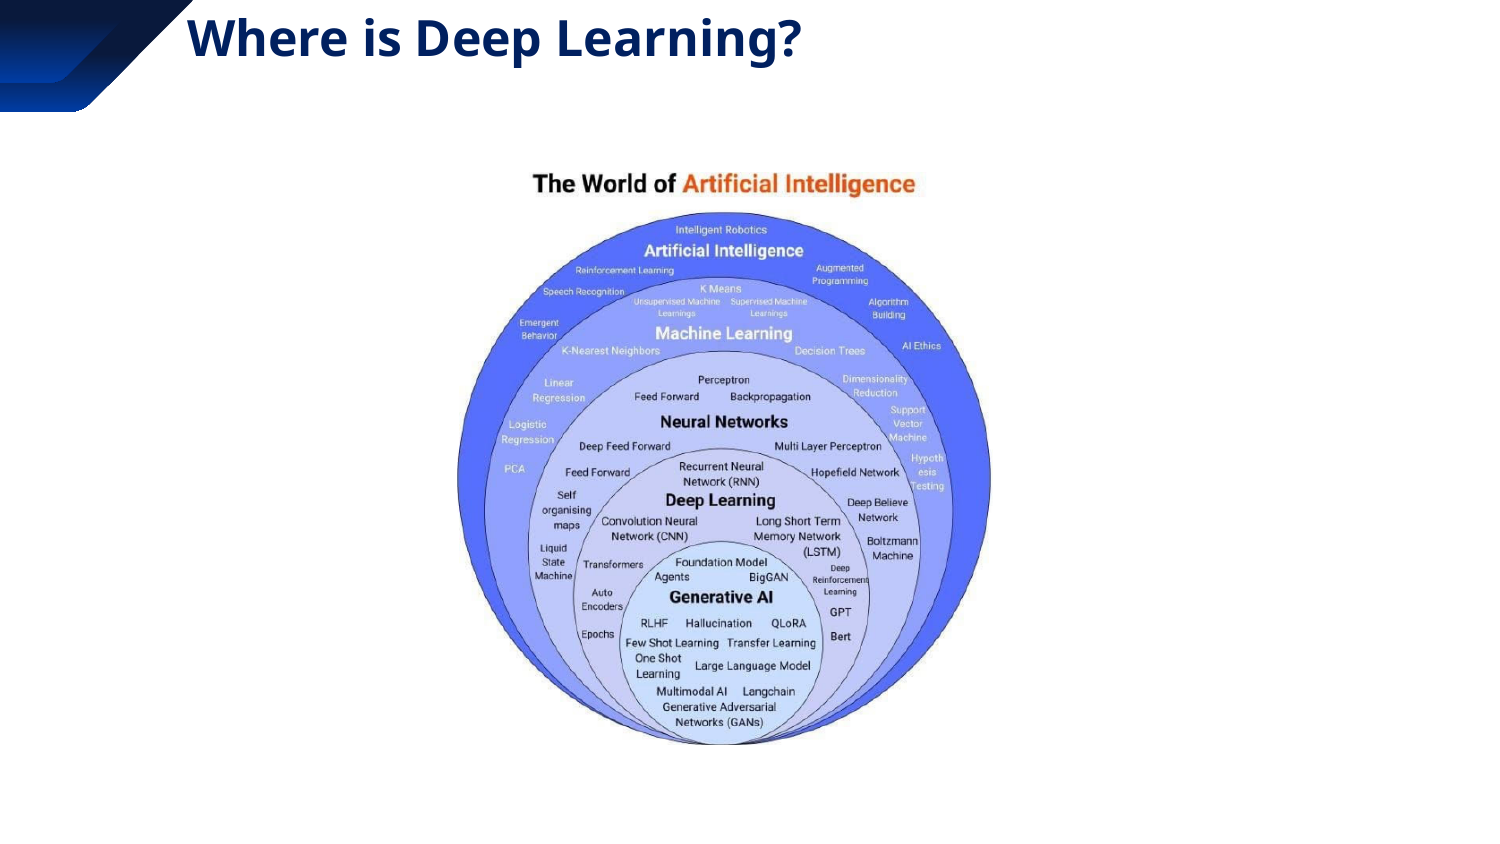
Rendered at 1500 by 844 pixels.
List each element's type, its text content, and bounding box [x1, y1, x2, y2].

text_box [0, 0, 194, 112]
picture [457, 166, 993, 745]
title Where is Deep Learning? [172, 0, 1466, 122]
